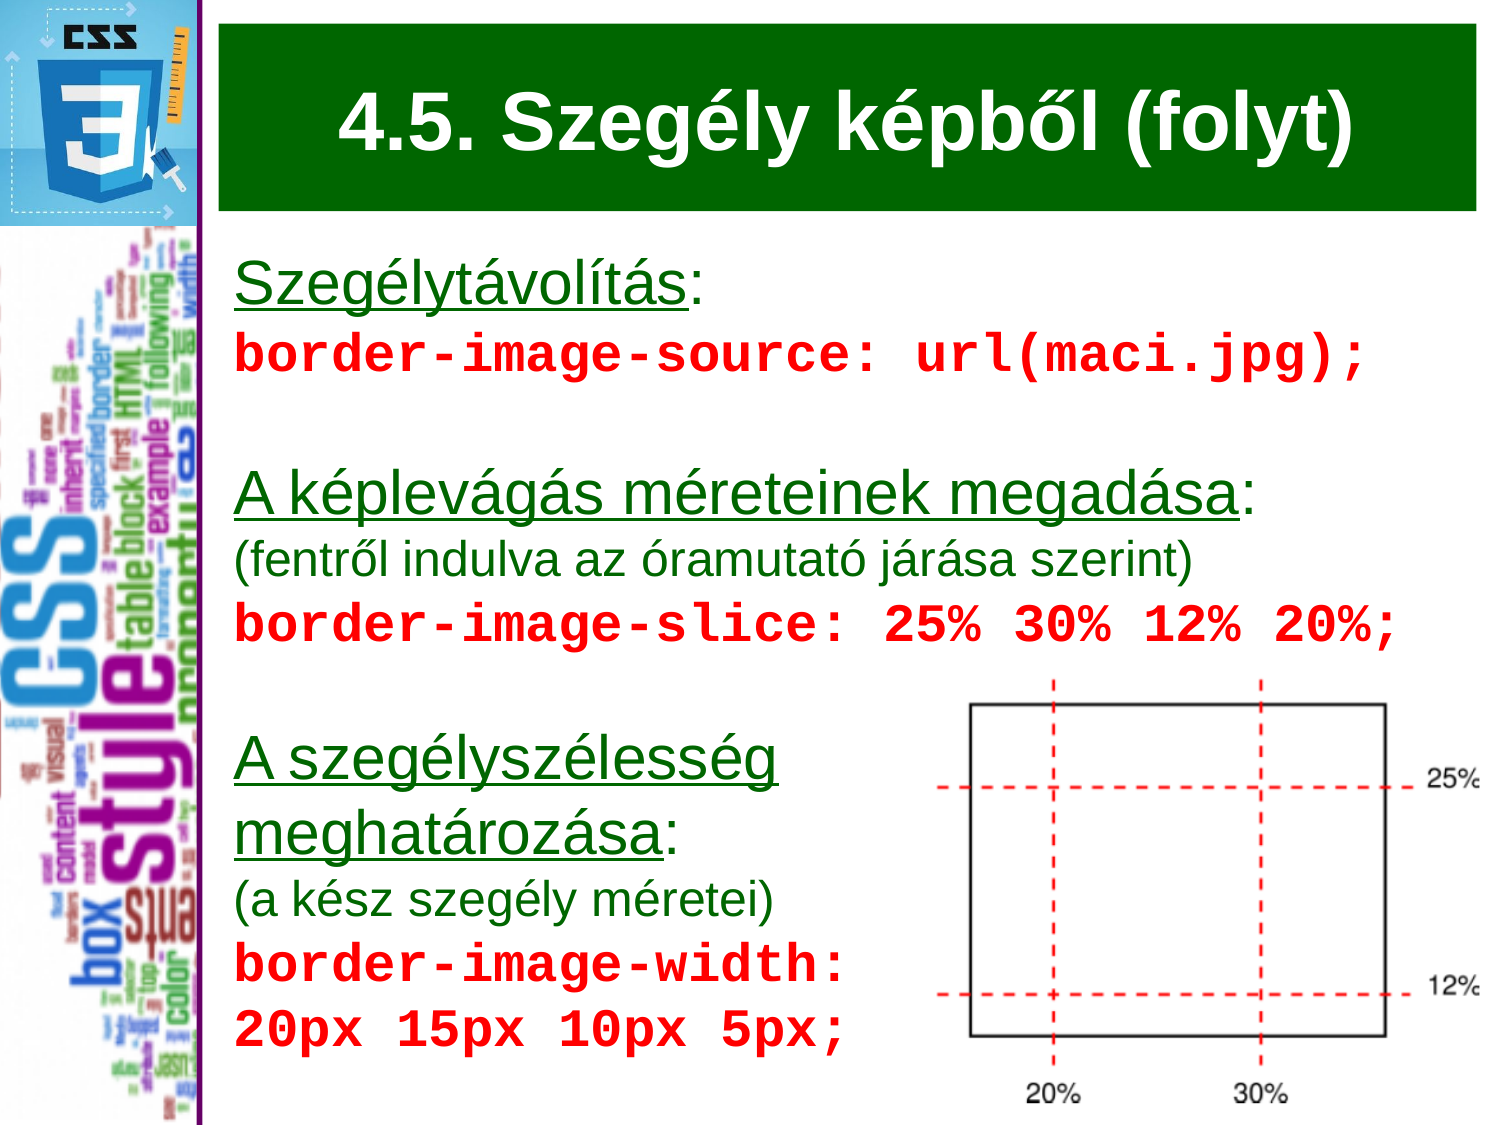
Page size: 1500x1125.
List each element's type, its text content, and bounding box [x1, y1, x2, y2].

picture [927, 668, 1500, 1125]
picture [0, 0, 197, 1125]
title 4.5. Szegély képből (folyt) [218, 23, 1477, 212]
list Szegélytávolítás: border-image-source: url(maci.jpg); A képlevágás méreteinek megadása: (fentről indulva az óramutató járása szerint) border-image-slice: 25% 30% 12% 20%; A szegélyszélesség meghatározása: (a kész szegély méretei) border-image-width: 20px 15px 10px 5px; [218, 234, 1471, 1094]
